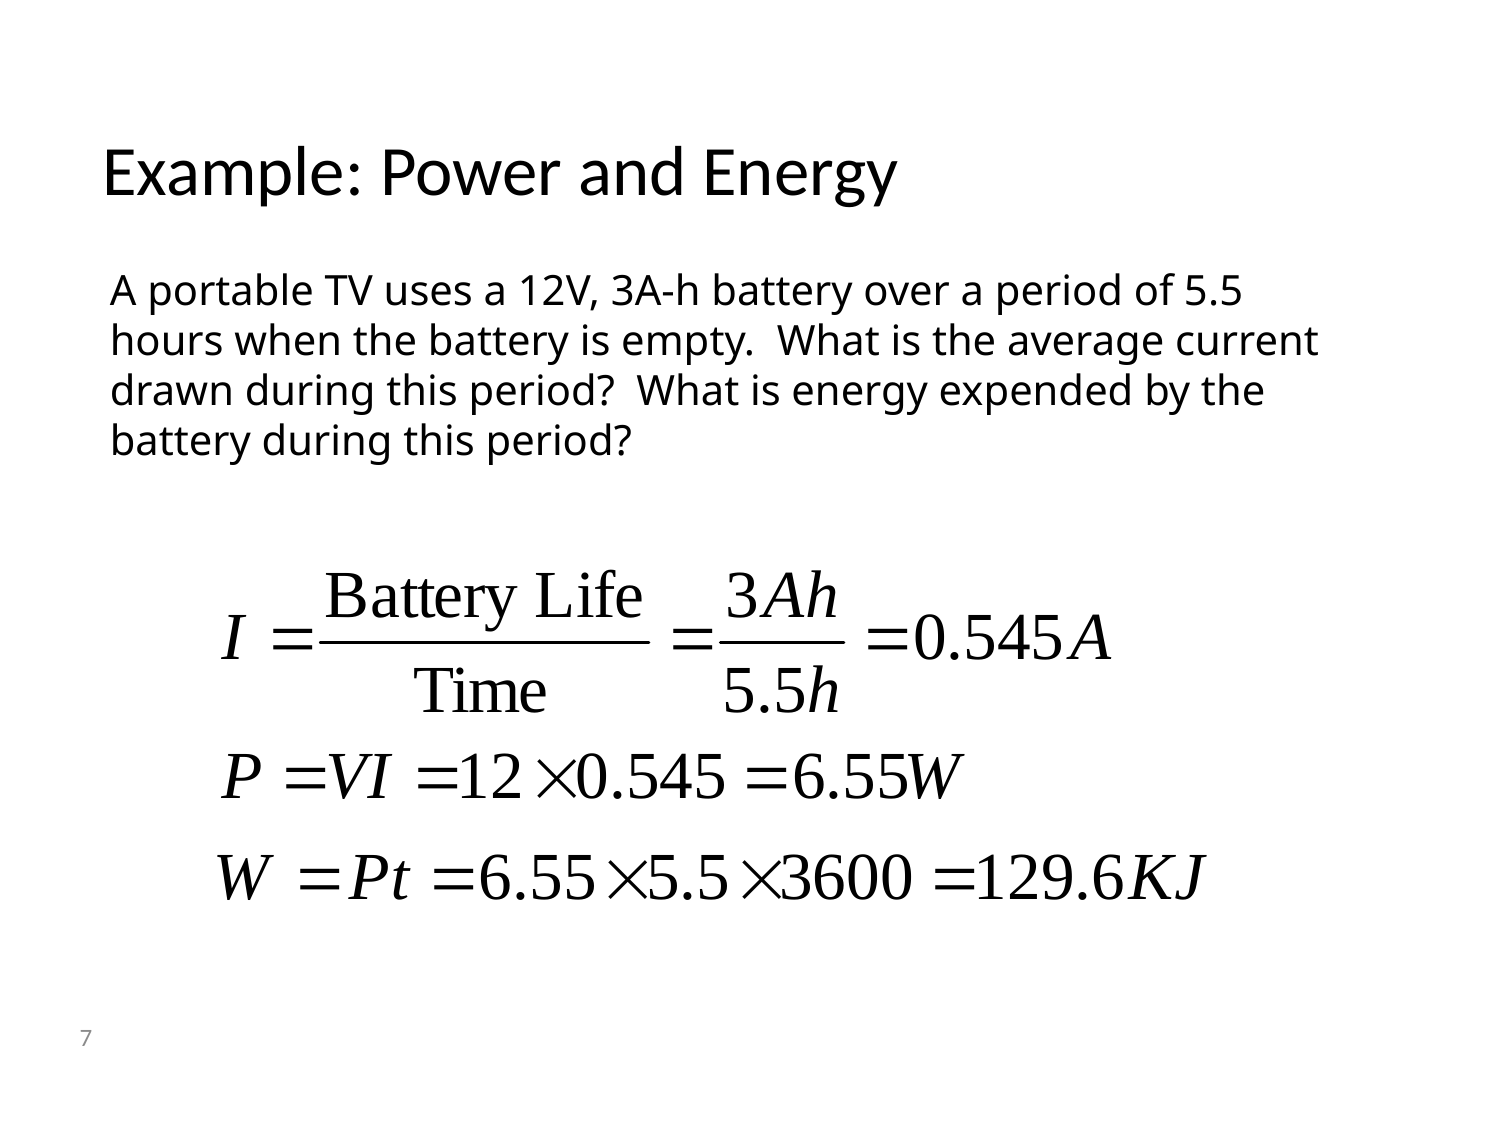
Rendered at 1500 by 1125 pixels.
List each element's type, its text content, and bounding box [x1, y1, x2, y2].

slide_number 7 [64, 1006, 415, 1067]
title Example: Power and Energy [87, 110, 1361, 224]
text_box A portable TV uses a 12V, 3A-h battery over a period of 5.5 hours when the battery is empty. What is the average current drawn during this period? What is energy expended by the battery during this period? [95, 256, 1361, 471]
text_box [208, 551, 1224, 917]
